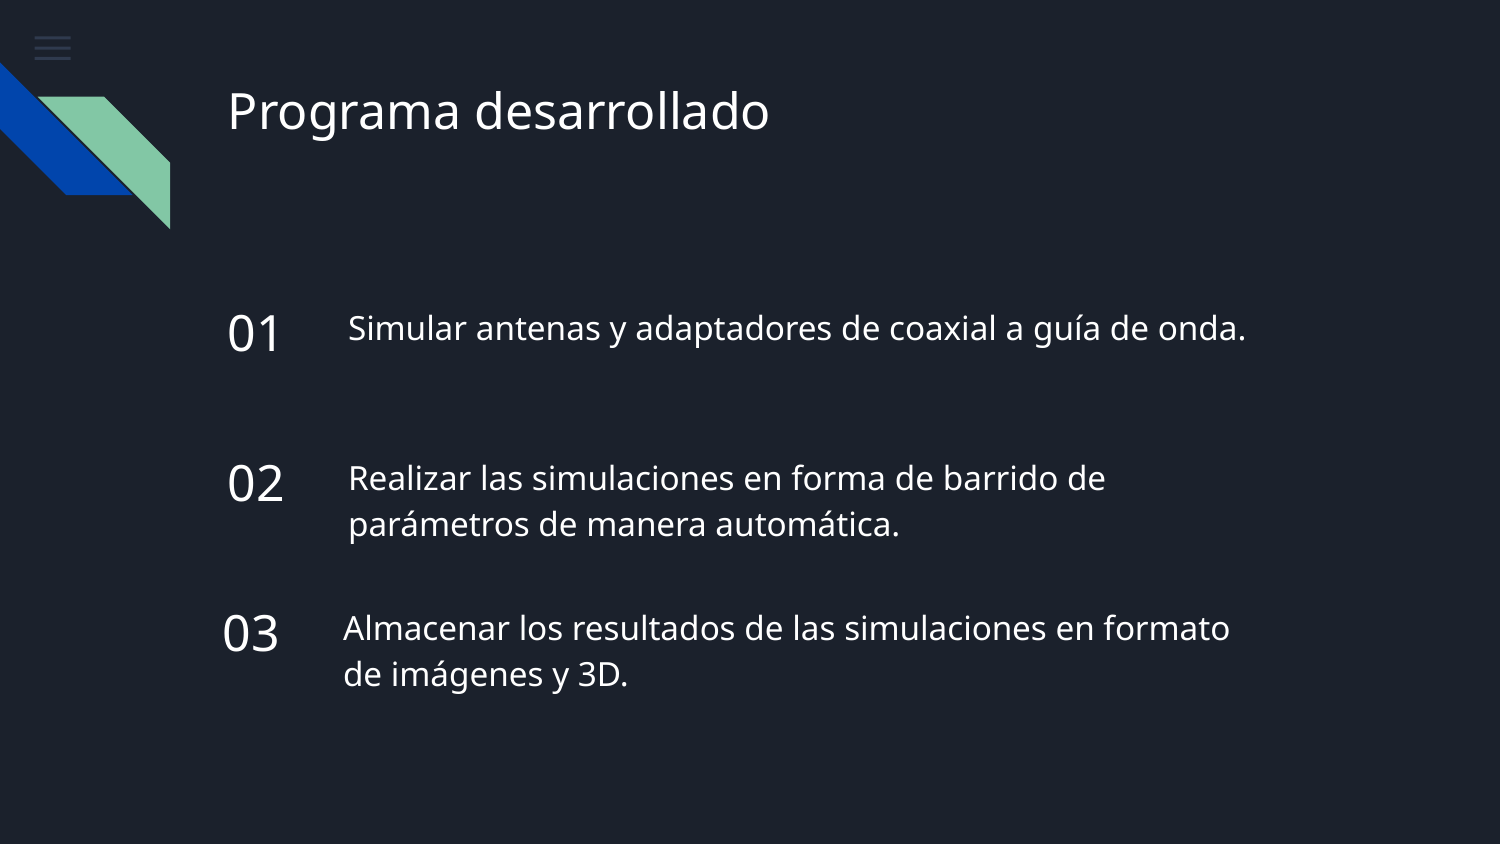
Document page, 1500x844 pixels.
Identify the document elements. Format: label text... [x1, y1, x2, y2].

text_box 03 [207, 586, 328, 719]
list Simular antenas y adaptadores de coaxial a guía de onda. [333, 286, 1298, 419]
text_box 02 [212, 436, 333, 569]
title Programa desarrollado [212, 64, 1368, 215]
list Almacenar los resultados de las simulaciones en formato de imágenes y 3D. [328, 586, 1293, 719]
list Realizar las simulaciones en forma de barrido de parámetros de manera automática. [333, 436, 1298, 569]
text_box 01 [212, 286, 333, 419]
